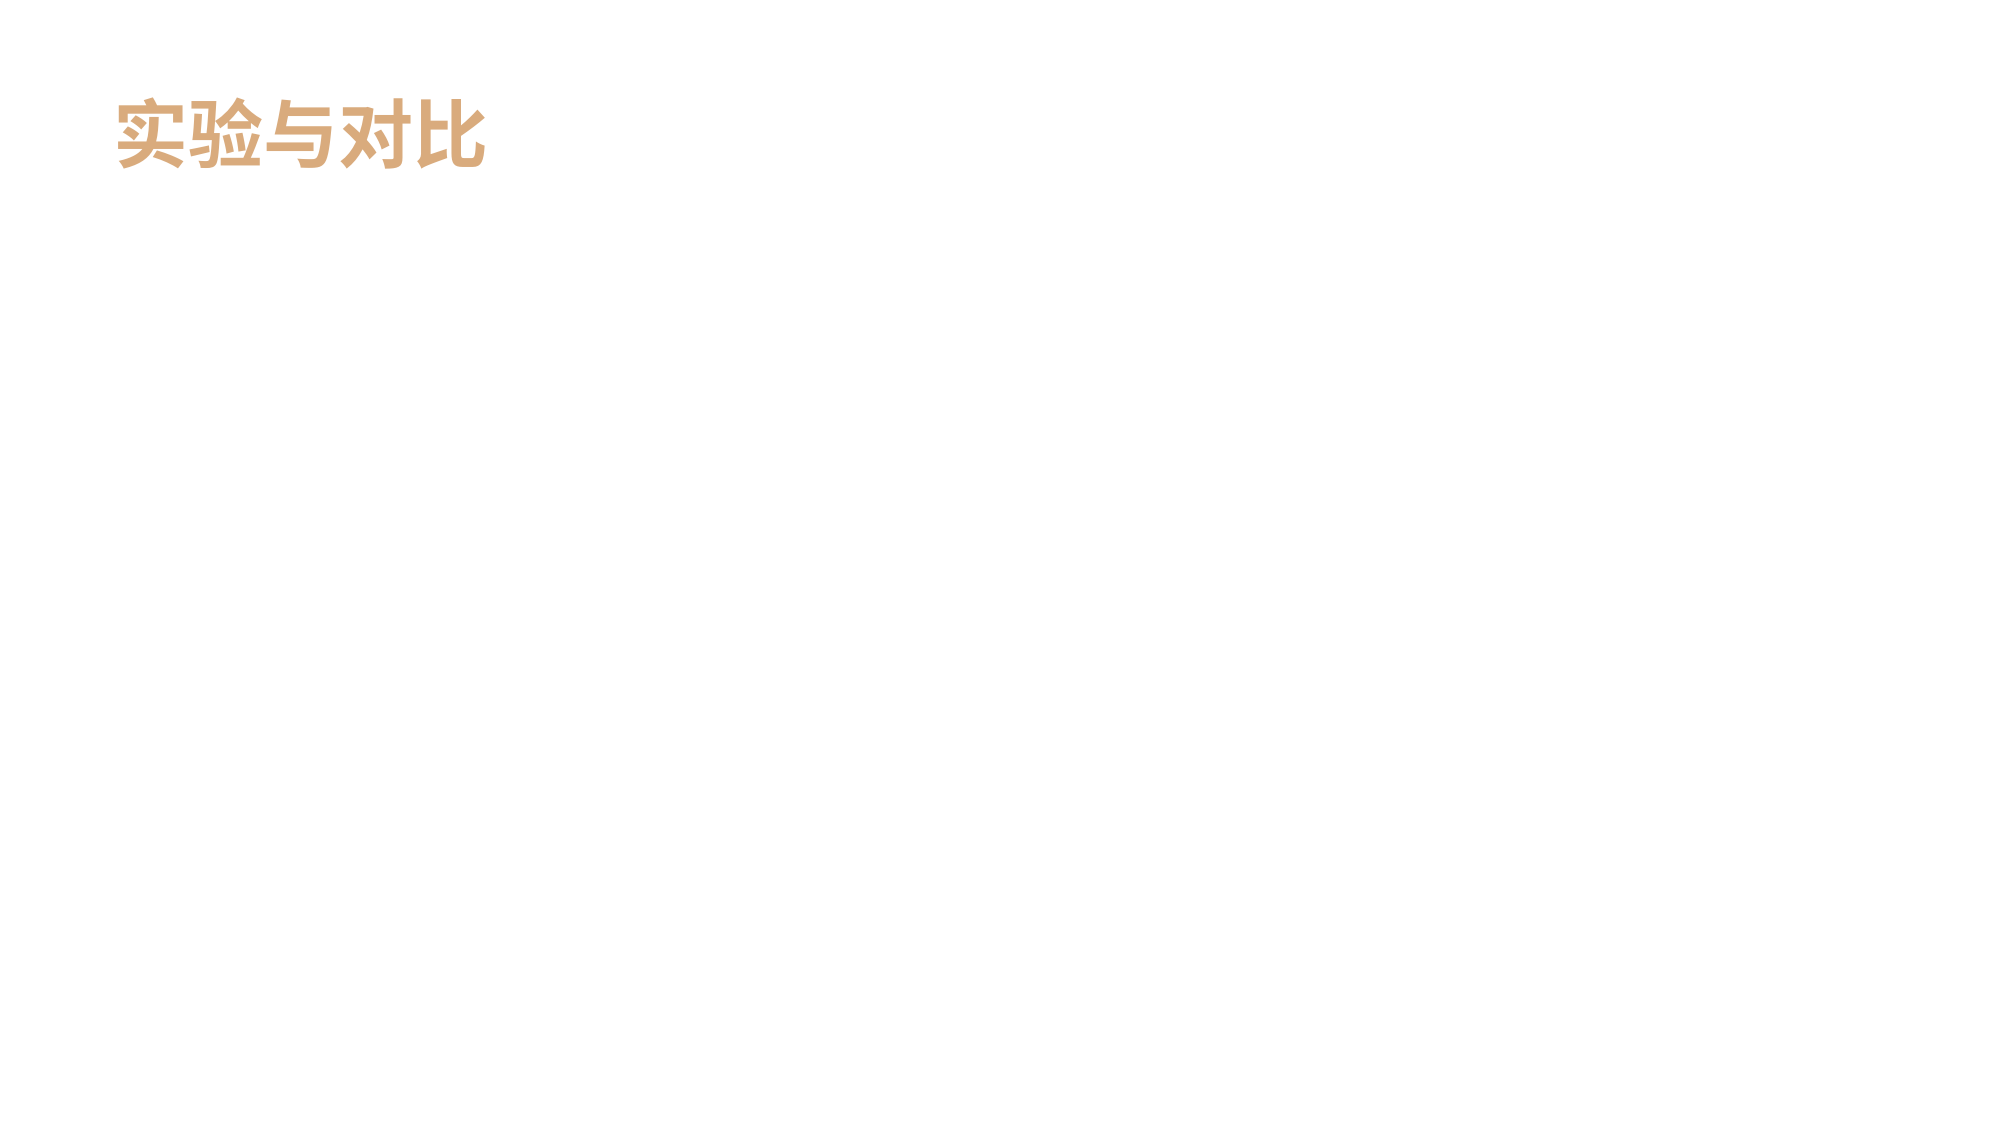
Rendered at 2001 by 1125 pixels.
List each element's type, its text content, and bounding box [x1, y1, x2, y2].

title 实验与对比 [113, 59, 1886, 178]
